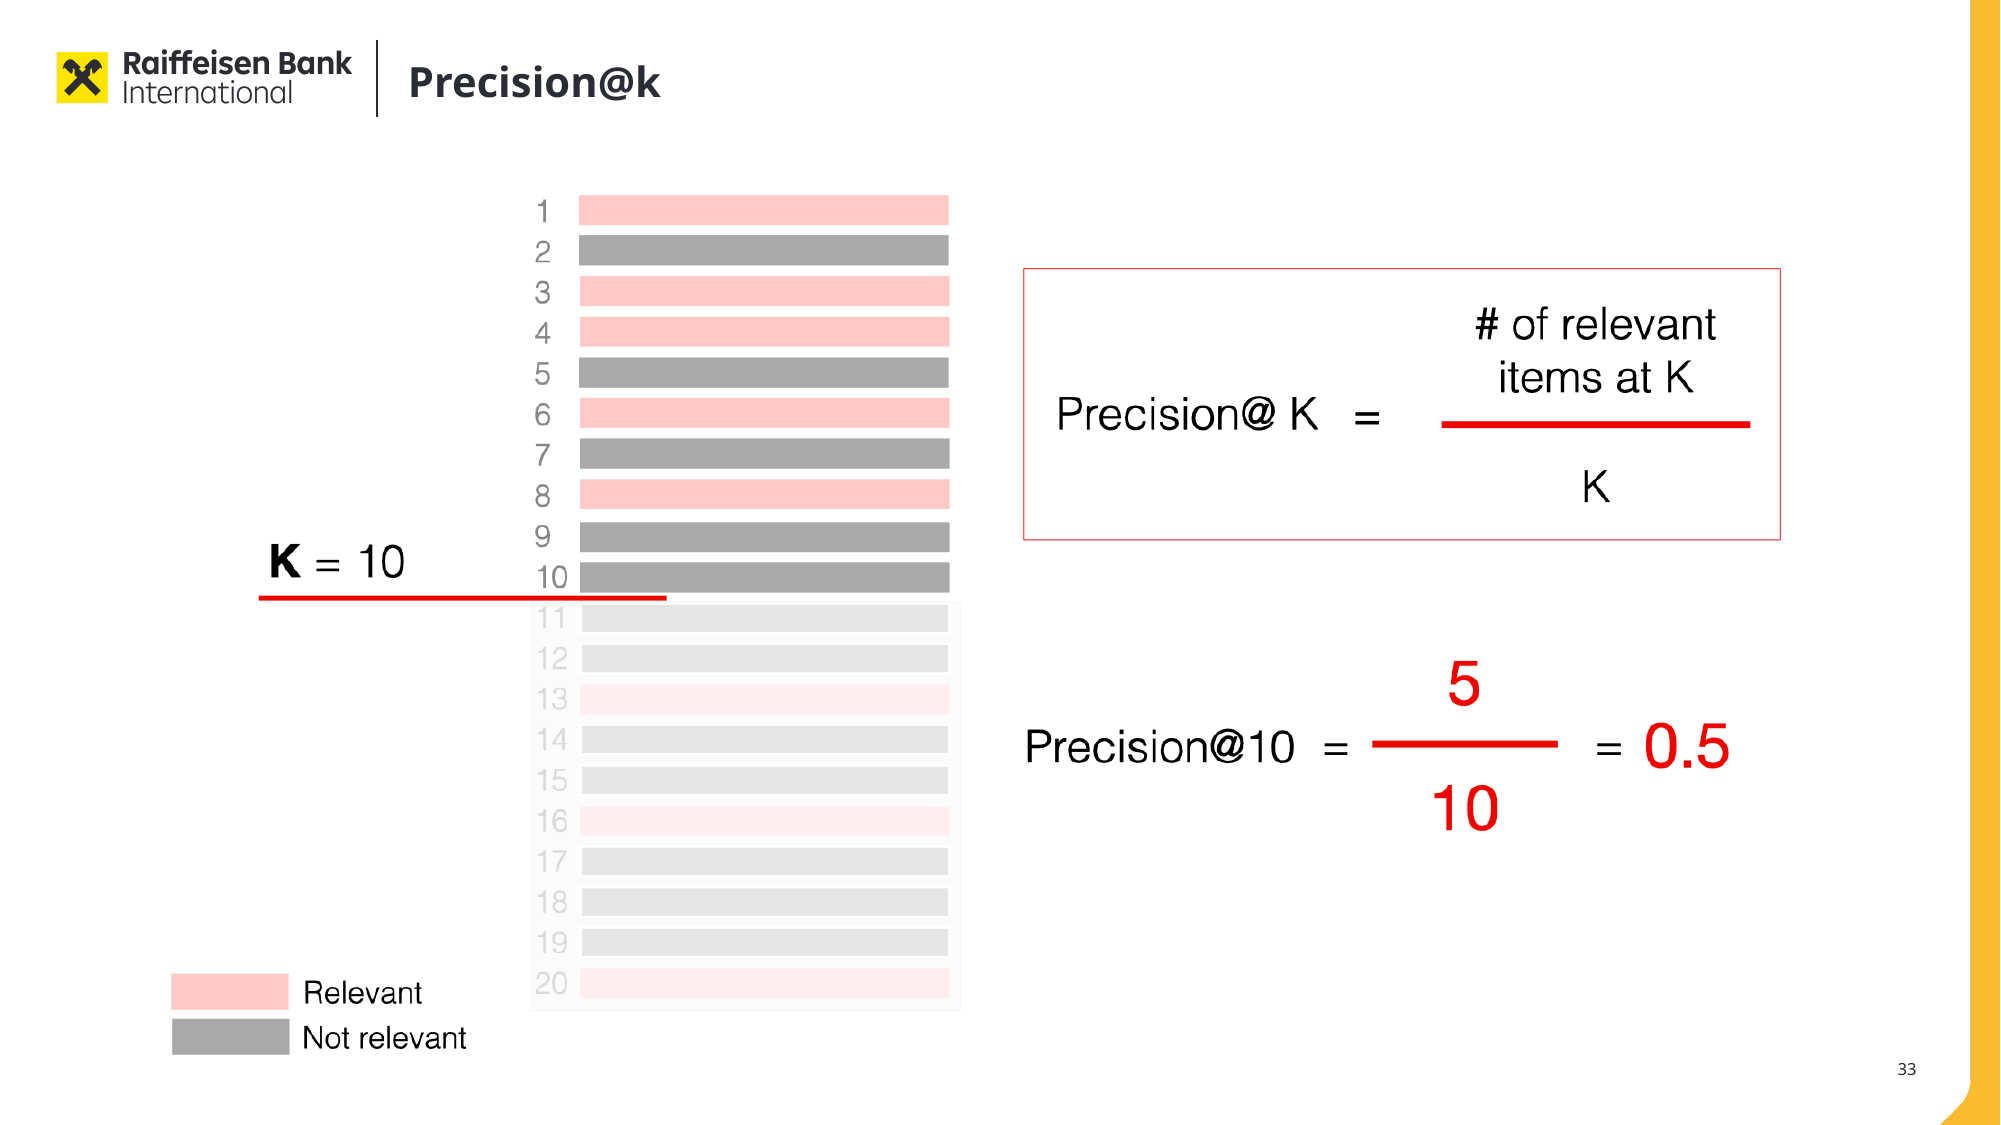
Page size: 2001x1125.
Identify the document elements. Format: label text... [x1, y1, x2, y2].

title Precision@k [408, 36, 1953, 135]
picture [1937, 0, 2000, 1125]
picture [35, 30, 1810, 1090]
